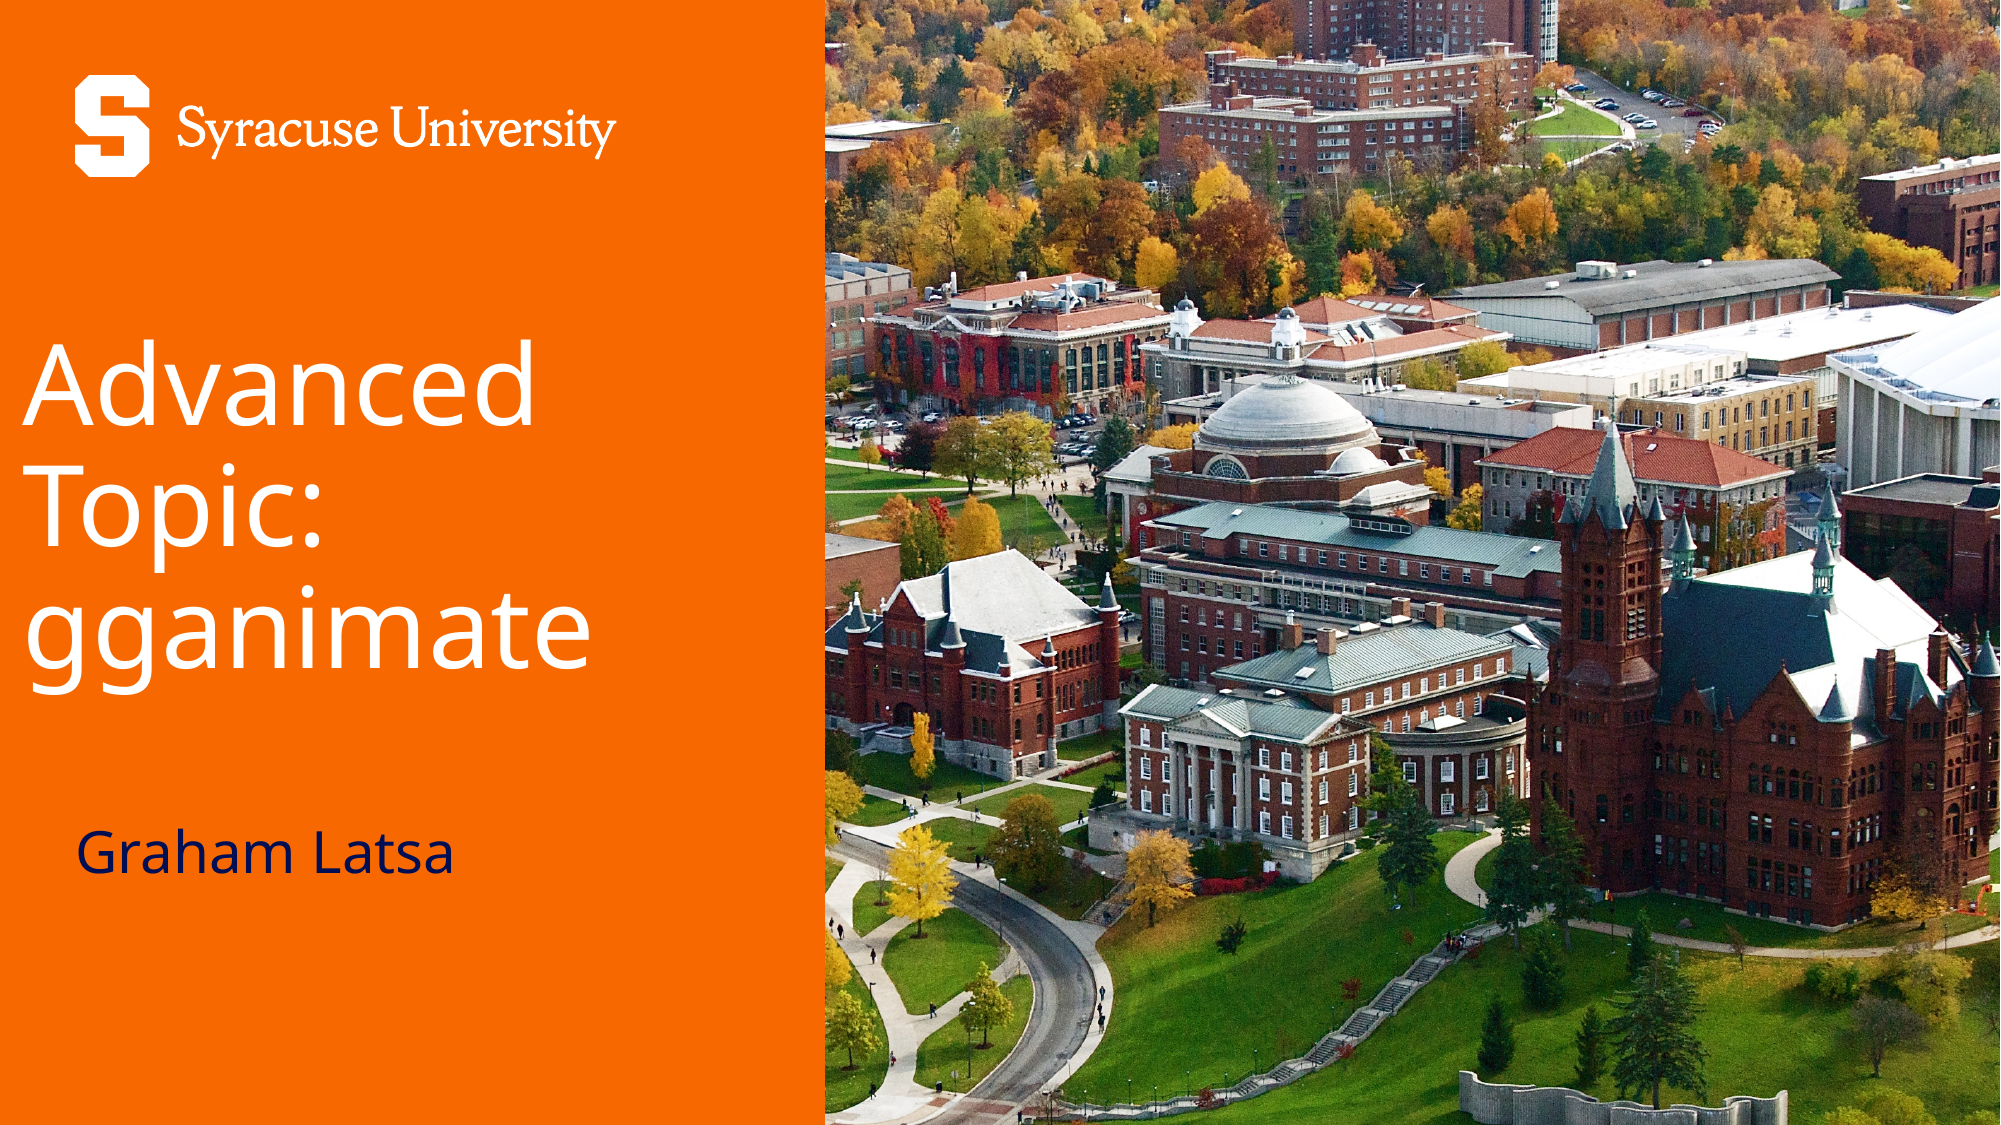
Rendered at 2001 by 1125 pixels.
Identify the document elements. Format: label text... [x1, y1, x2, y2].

picture [824, 0, 2000, 1125]
subtitle Graham Latsa [75, 816, 796, 987]
title Advanced Topic: gganimate [22, 308, 796, 700]
